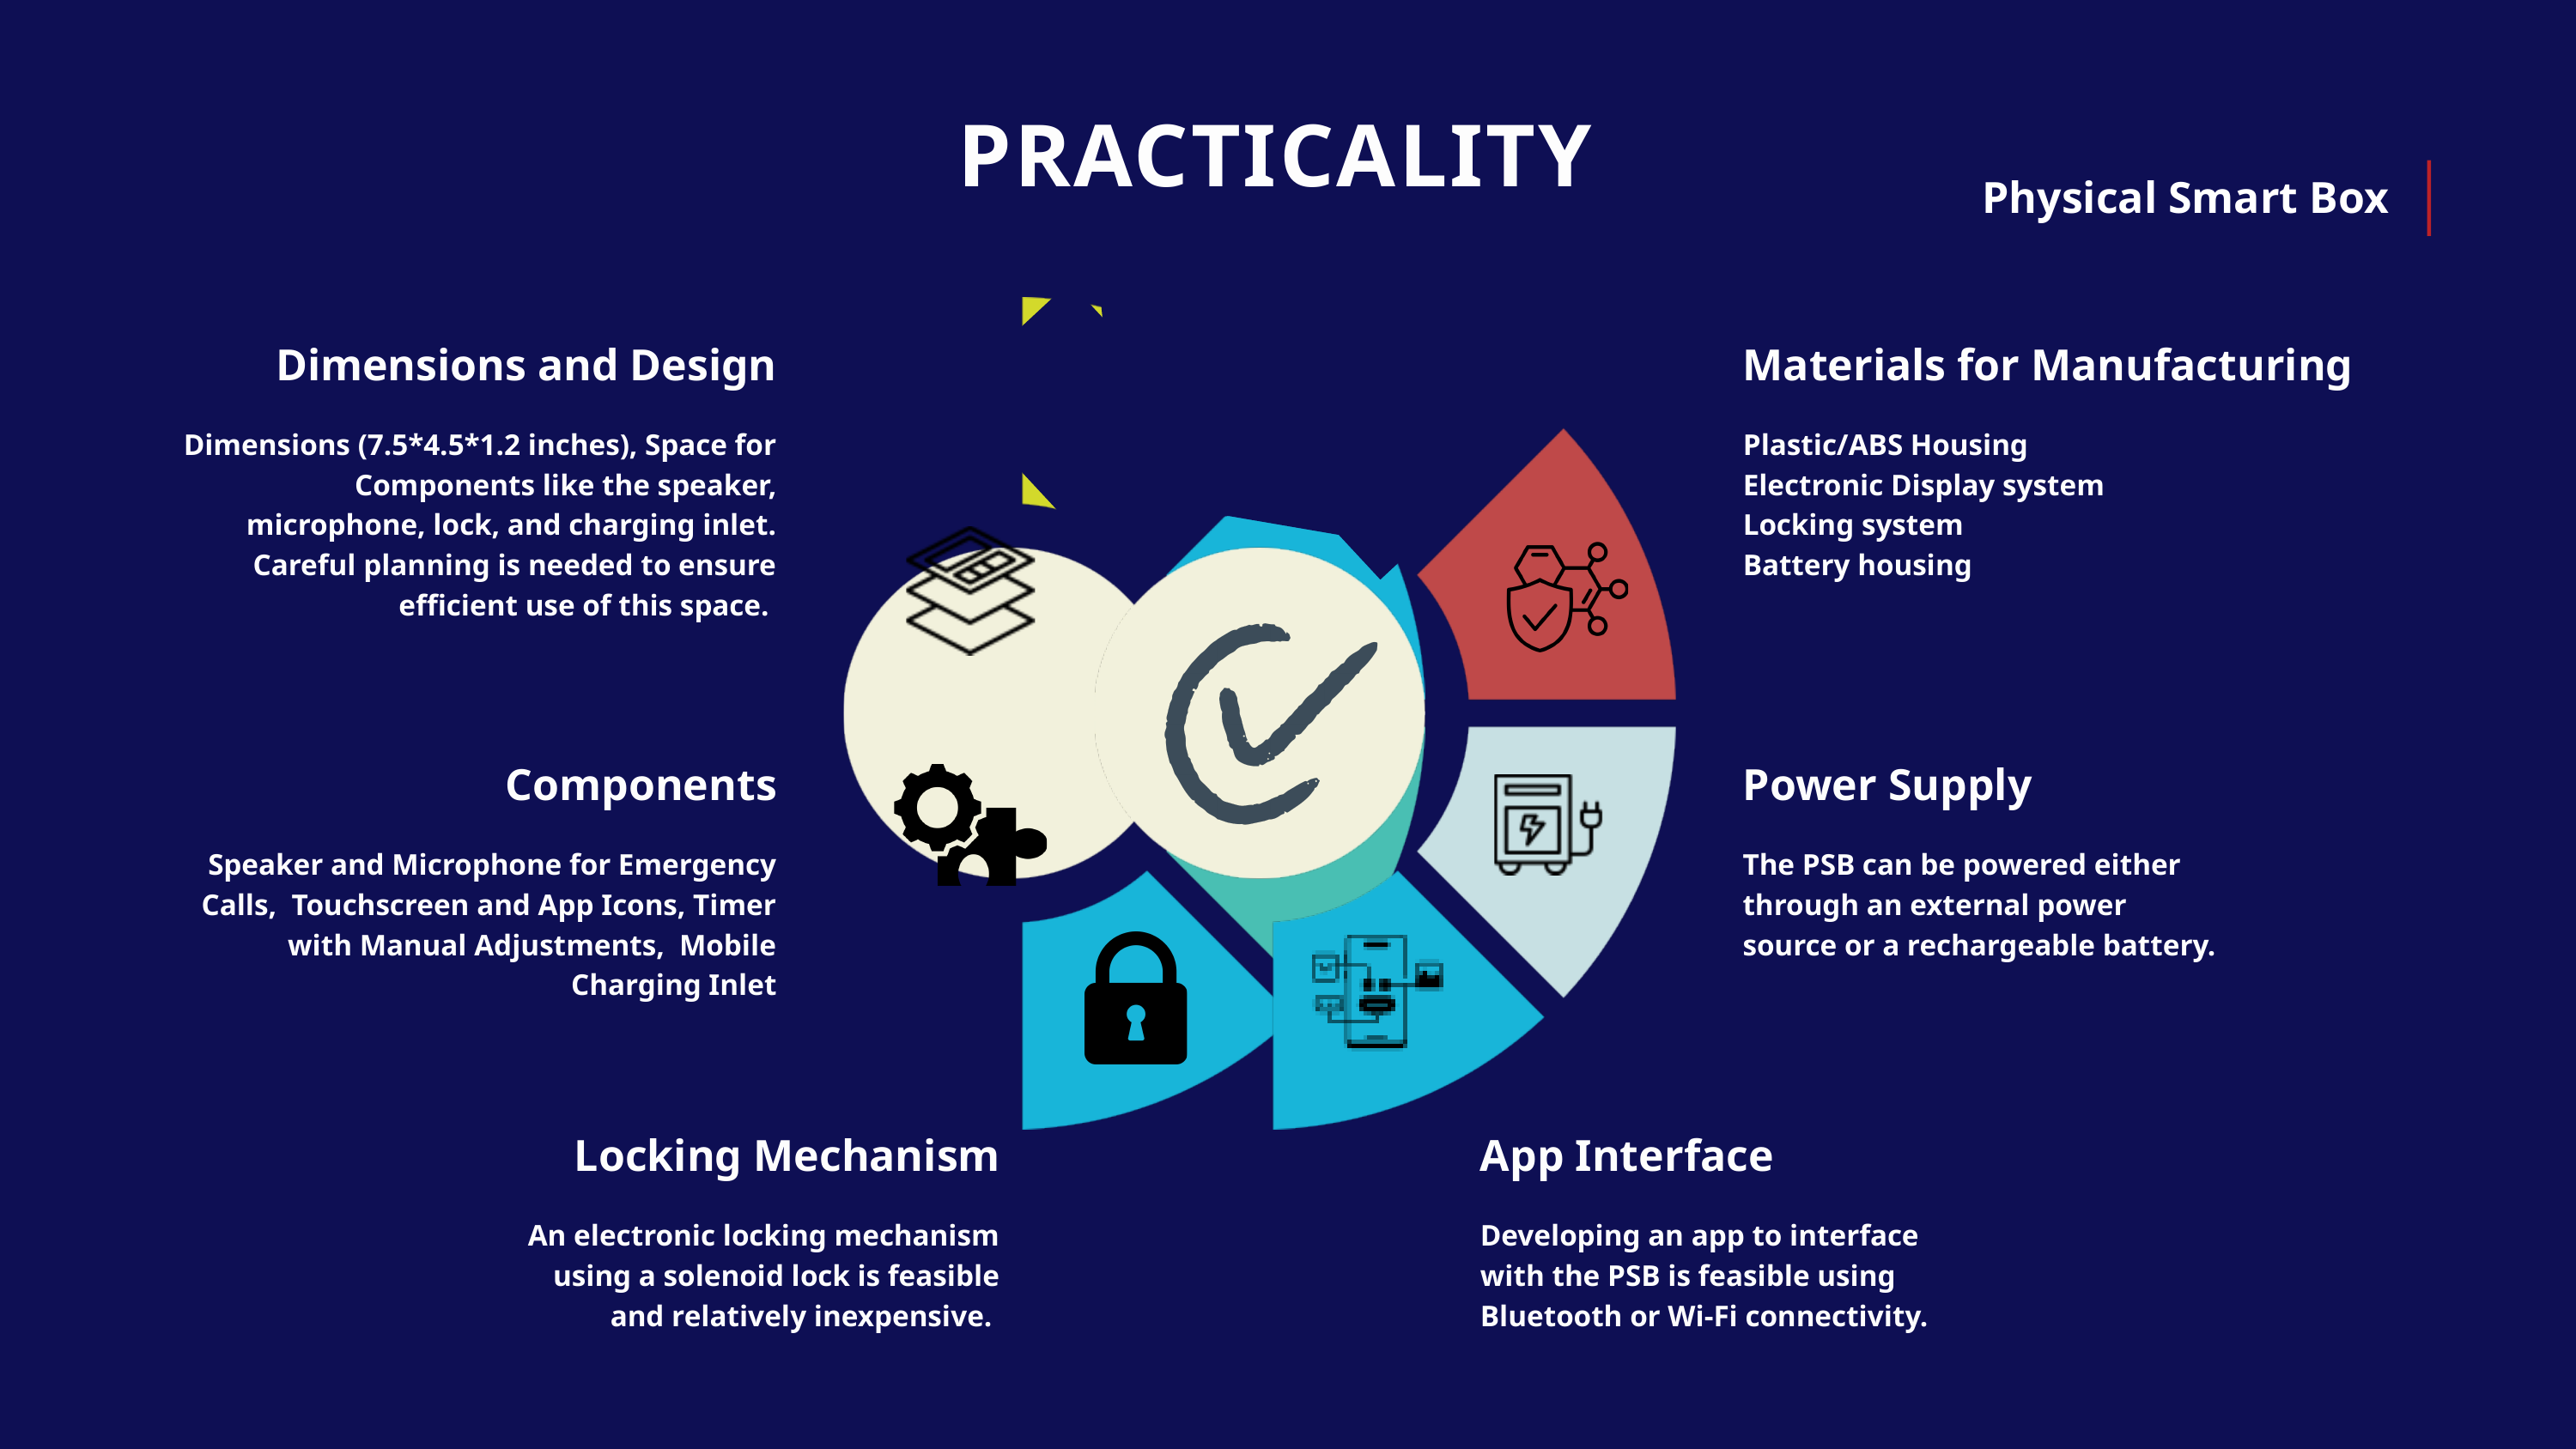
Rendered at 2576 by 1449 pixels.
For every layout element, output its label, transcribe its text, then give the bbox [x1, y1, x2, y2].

text_box An electronic locking mechanism using a solenoid lock is feasible and relatively inexpensive. [492, 1211, 1000, 1332]
text_box PRACTICALITY [652, 115, 1924, 204]
text_box The PSB can be powered either through an external power source or a rechargeable battery. [1742, 840, 2223, 961]
text_box Physical Smart Box [1906, 170, 2390, 222]
text_box Materials for Manufacturing [1742, 329, 2432, 389]
text_box App Interface [1479, 1119, 1979, 1180]
text_box Components [334, 749, 777, 809]
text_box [843, 252, 1676, 1130]
text_box Locking Mechanism [557, 1119, 1000, 1180]
text_box Dimensions (7.5*4.5*1.2 inches), Space for Components like the speaker, microphone, lock, and charging inlet. Careful planning is needed to ensure efficient use of this space. [179, 421, 777, 662]
text_box Dimensions and Design [144, 329, 777, 389]
text_box Developing an app to interface with the PSB is feasible using Bluetooth or Wi-Fi connectivity. [1479, 1211, 1979, 1332]
text_box Speaker and Microphone for Emergency Calls, Touchscreen and App Icons, Timer with Manual Adjustments, Mobile Charging Inlet [179, 840, 777, 1002]
text_box Power Supply [1742, 749, 2185, 809]
text_box Plastic/ABS Housing Electronic Display system Locking system Battery housing [1742, 421, 2242, 582]
